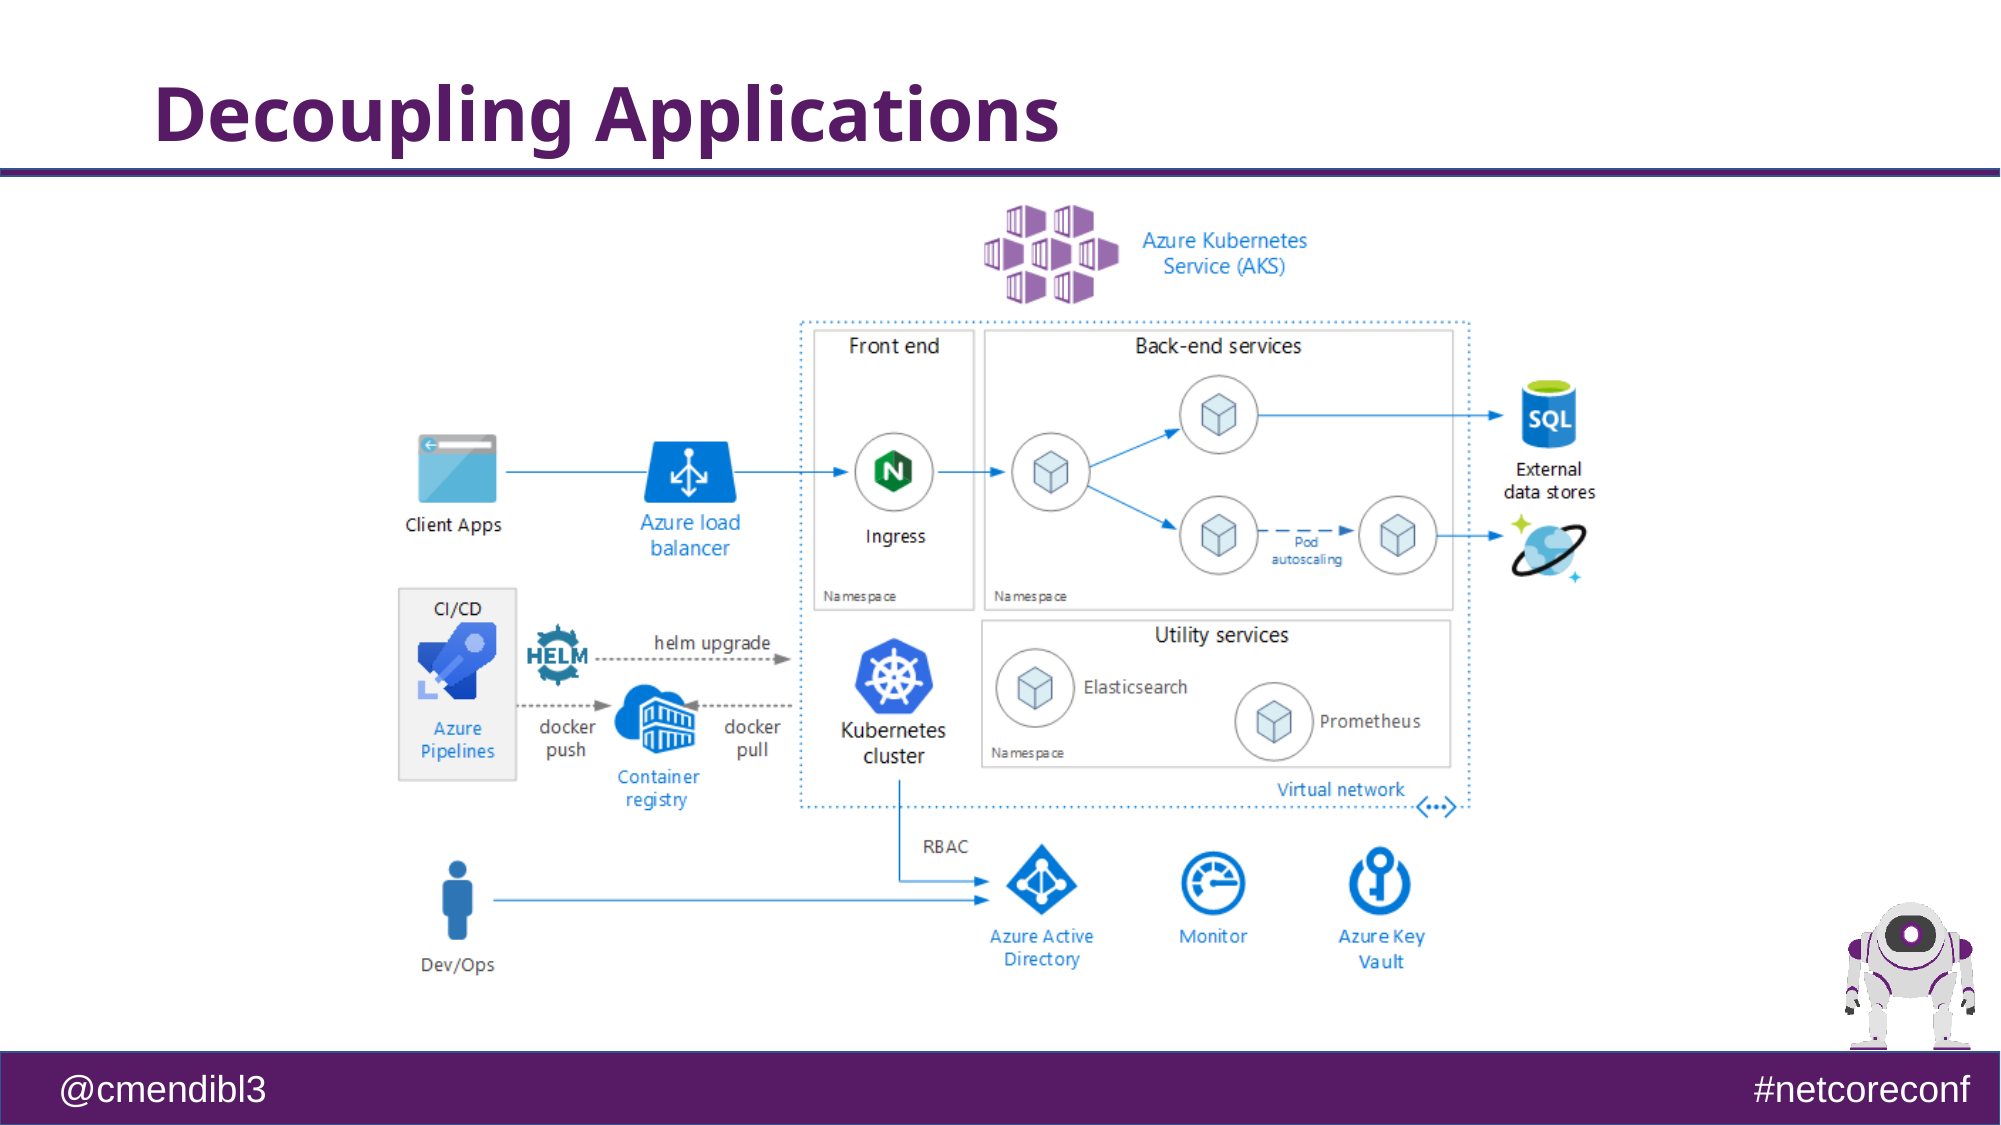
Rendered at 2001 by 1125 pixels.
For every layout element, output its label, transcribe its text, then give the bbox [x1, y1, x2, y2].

title Decoupling Applications [137, 20, 1863, 213]
picture [394, 204, 1606, 987]
picture [1845, 902, 1975, 1050]
